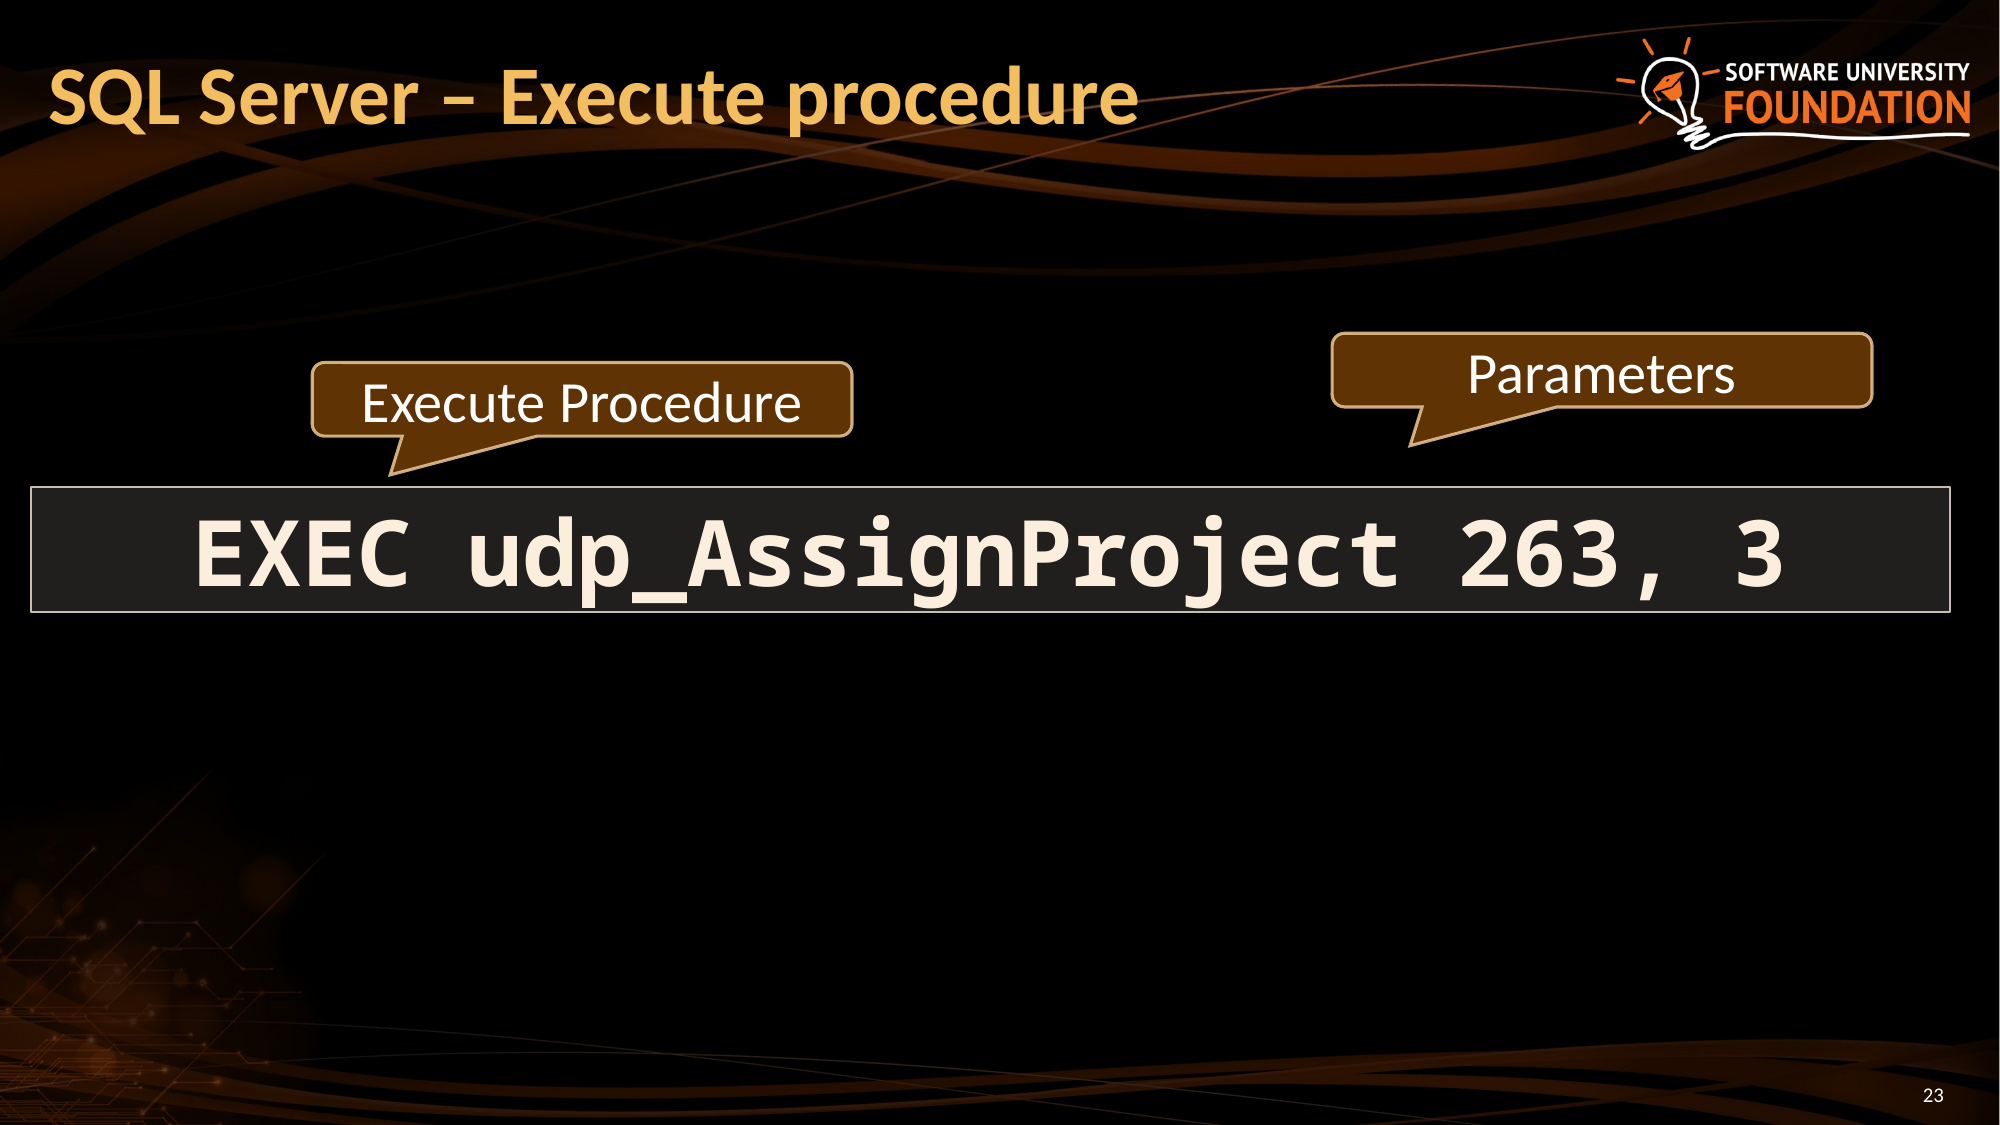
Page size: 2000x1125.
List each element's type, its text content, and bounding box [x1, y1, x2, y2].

title SQL Server – Execute procedure [30, 6, 1602, 189]
text_box EXEC udp_AssignProject 263, 3 [30, 487, 1950, 613]
picture [0, 0, 2000, 1125]
text_box Execute Procedure [310, 361, 854, 477]
text_box Parameters [1330, 332, 1874, 448]
slide_number 23 [1874, 1074, 1950, 1113]
